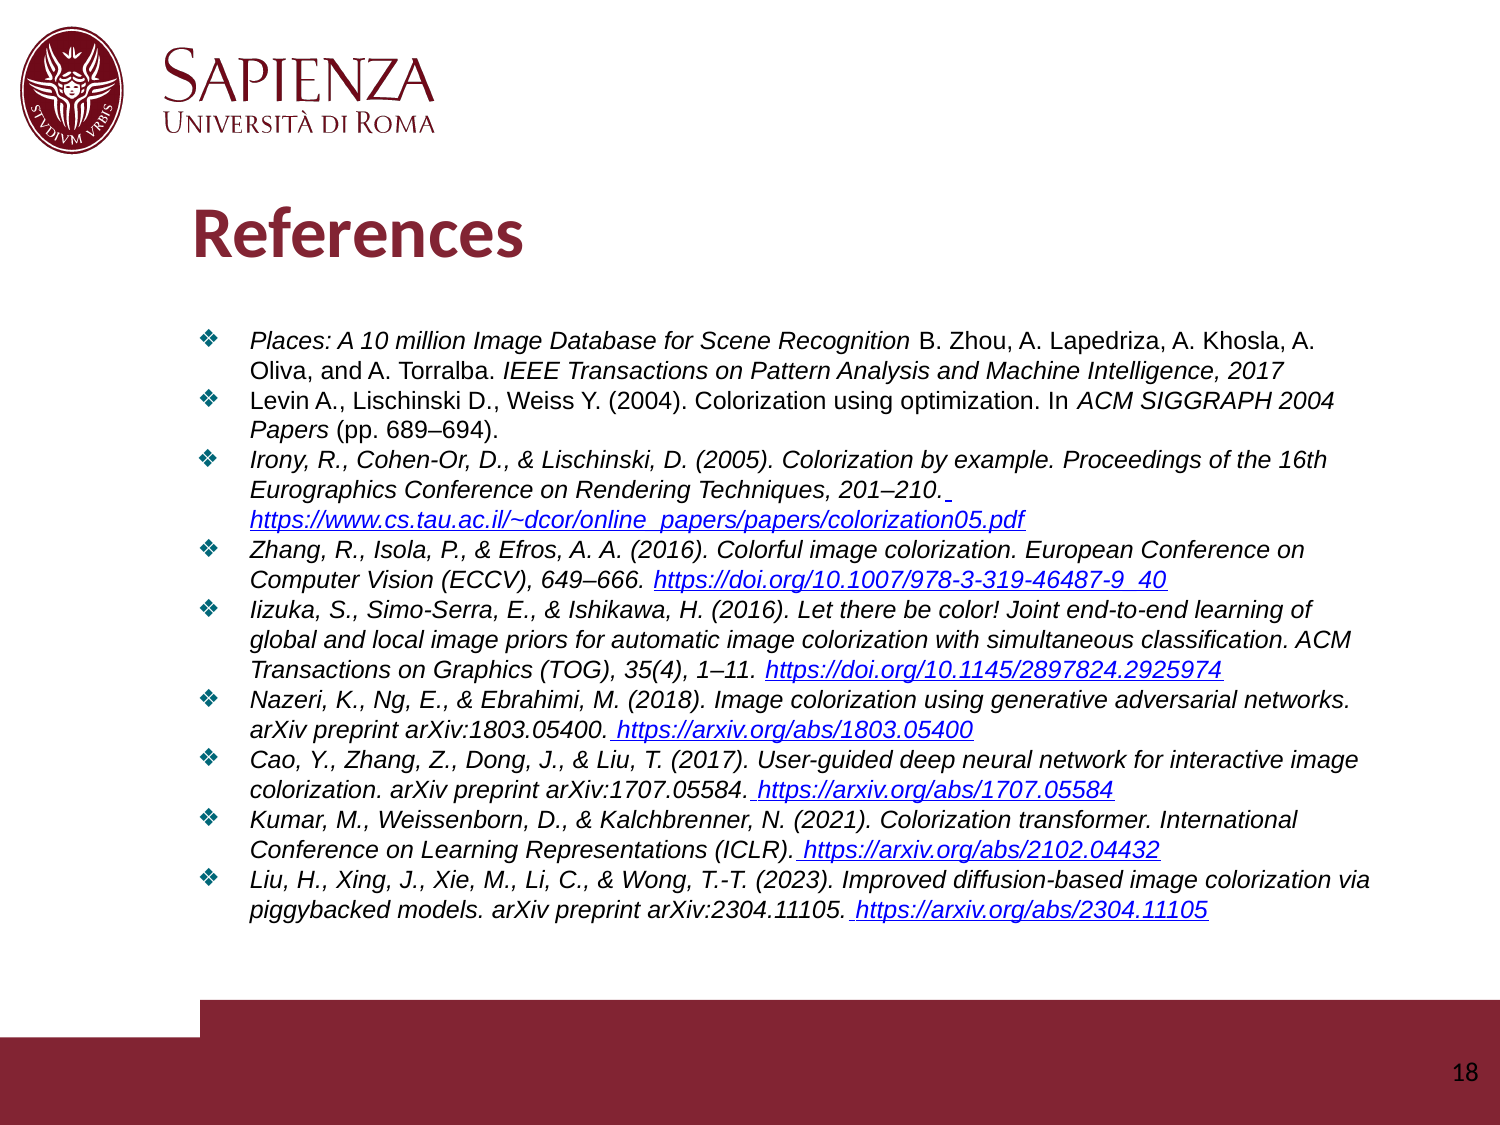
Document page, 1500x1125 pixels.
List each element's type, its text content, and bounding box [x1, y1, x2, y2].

title References [176, 177, 1394, 260]
picture [17, 19, 437, 156]
slide_number ‹#› [1403, 1038, 1494, 1125]
text_box Places: A 10 million Image Database for Scene Recognition B. Zhou, A. Lapedriza, A. Khosla, A. Oliva, and A. Torralba. IEEE Transactions on Pattern Analysis and Machine Intelligence, 2017 Levin A., Lischinski D., Weiss Y. (2004). Colorization using optimization. In ACM SIGGRAPH 2004 Papers (pp. 689–694). Irony, R., Cohen-Or, D., & Lischinski, D. (2005). Colorization by example. Proceedings of the 16th Eurographics Conference on Rendering Techniques, 201–210. https://www.cs.tau.ac.il/~dcor/online_papers/papers/colorization05.pdf Zhang, R., Isola, P., & Efros, A. A. (2016). Colorful image colorization. European Conference on Computer Vision (ECCV), 649–666. https://doi.org/10.1007/978-3-319-46487-9_40 Iizuka, S., Simo-Serra, E., & Ishikawa, H. (2016). Let there be color! Joint end-to-end learning of global and local image priors for automatic image colorization with simultaneous classification. ACM Transactions on Graphics (TOG), 35(4), 1–11. https://doi.org/10.1145/2897824.2925974 Nazeri, K., Ng, E., & Ebrahimi, M. (2018). Image colorization using generative adversarial networks. arXiv preprint arXiv:1803.05400. https://arxiv.org/abs/1803.05400 Cao, Y., Zhang, Z., Dong, J., & Liu, T. (2017). User-guided deep neural network for interactive image colorization. arXiv preprint arXiv:1707.05584. https://arxiv.org/abs/1707.05584 Kumar, M., Weissenborn, D., & Kalchbrenner, N. (2021). Colorization transformer. International Conference on Learning Representations (ICLR). https://arxiv.org/abs/2102.04432 Liu, H., Xing, J., Xie, M., Li, C., & Wong, T.-T. (2023). Improved diffusion-based image colorization via piggybacked models. arXiv preprint arXiv:2304.11105. https://arxiv.org/abs/2304.11105 [159, 309, 1394, 938]
